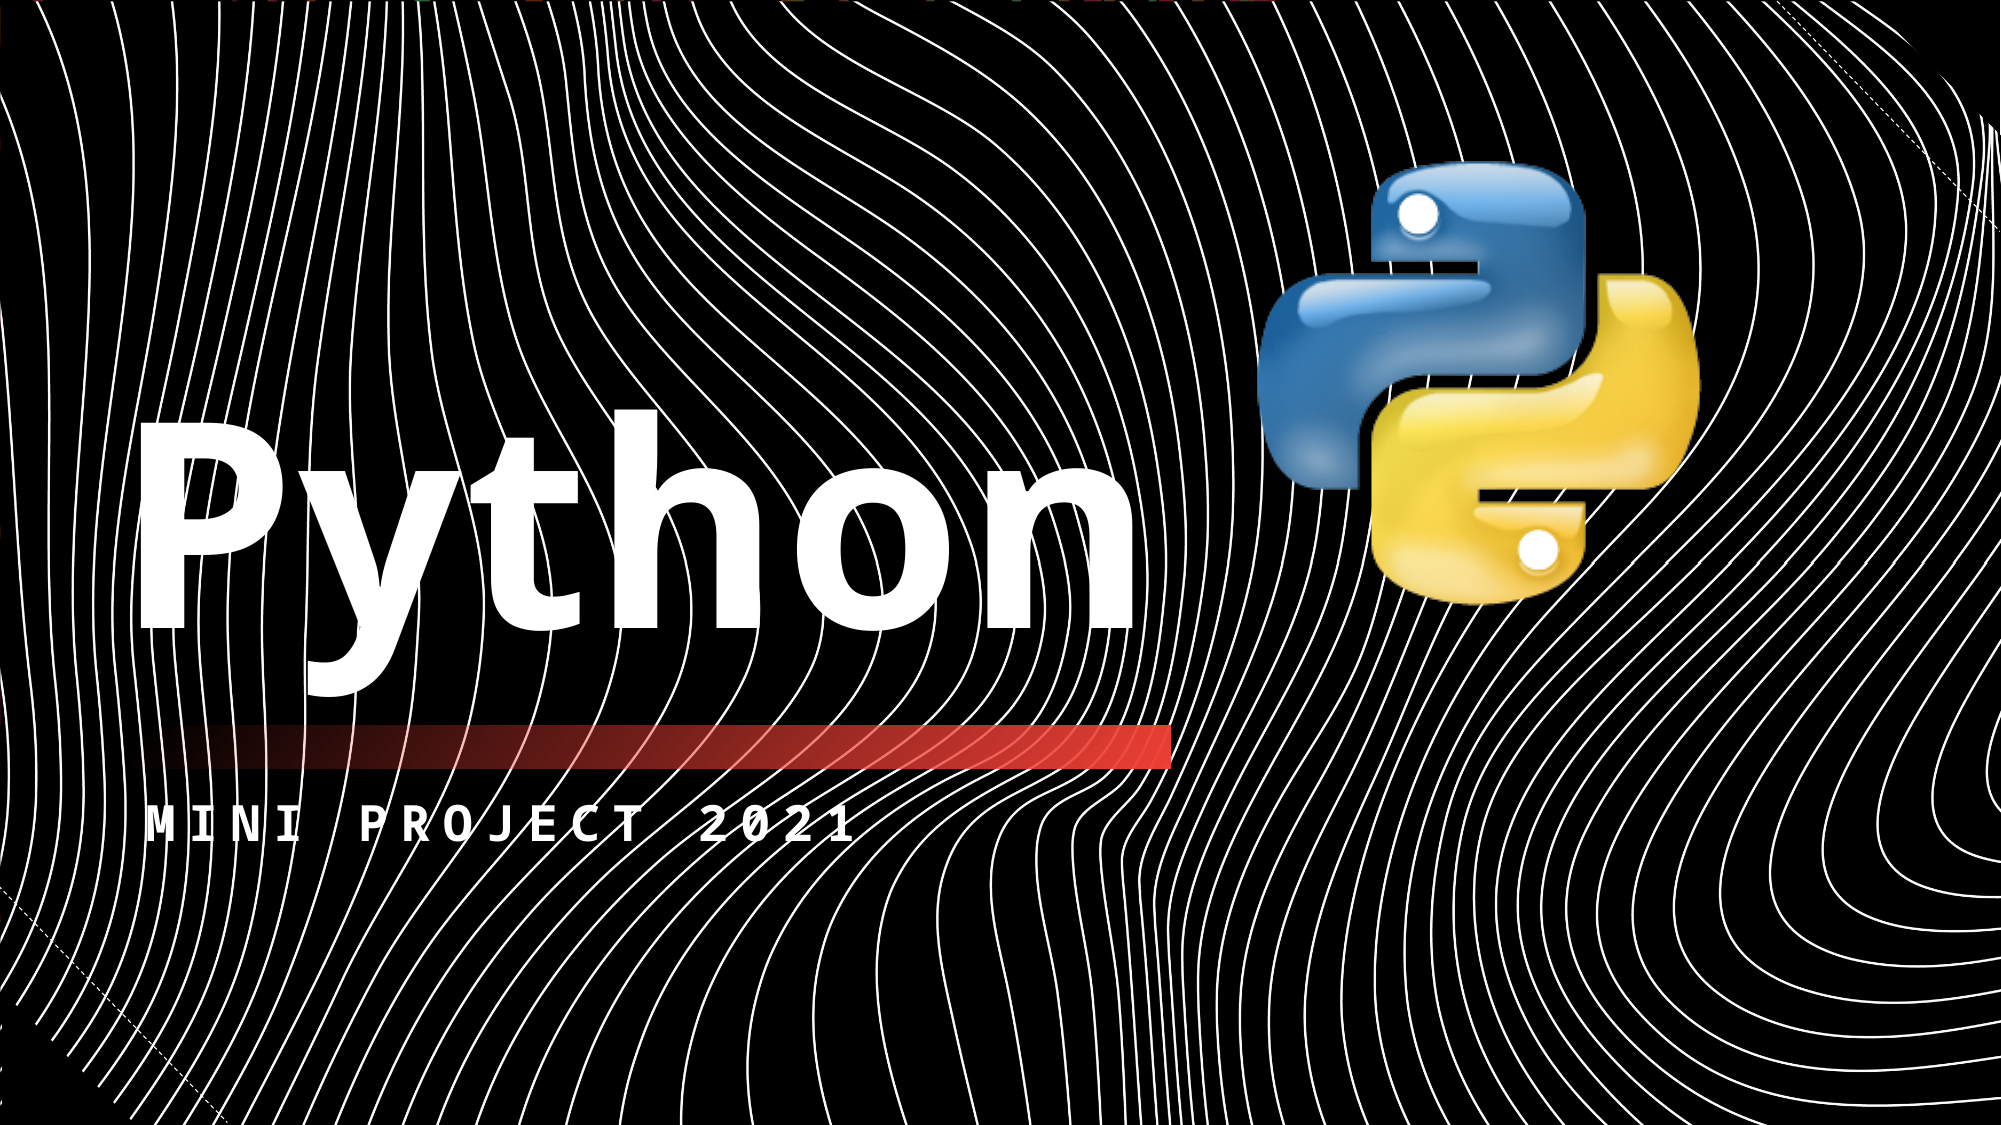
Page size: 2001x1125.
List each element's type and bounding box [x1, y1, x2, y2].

text_box [0, 885, 228, 1123]
picture [0, 0, 2001, 1125]
text_box [1771, 0, 2000, 233]
